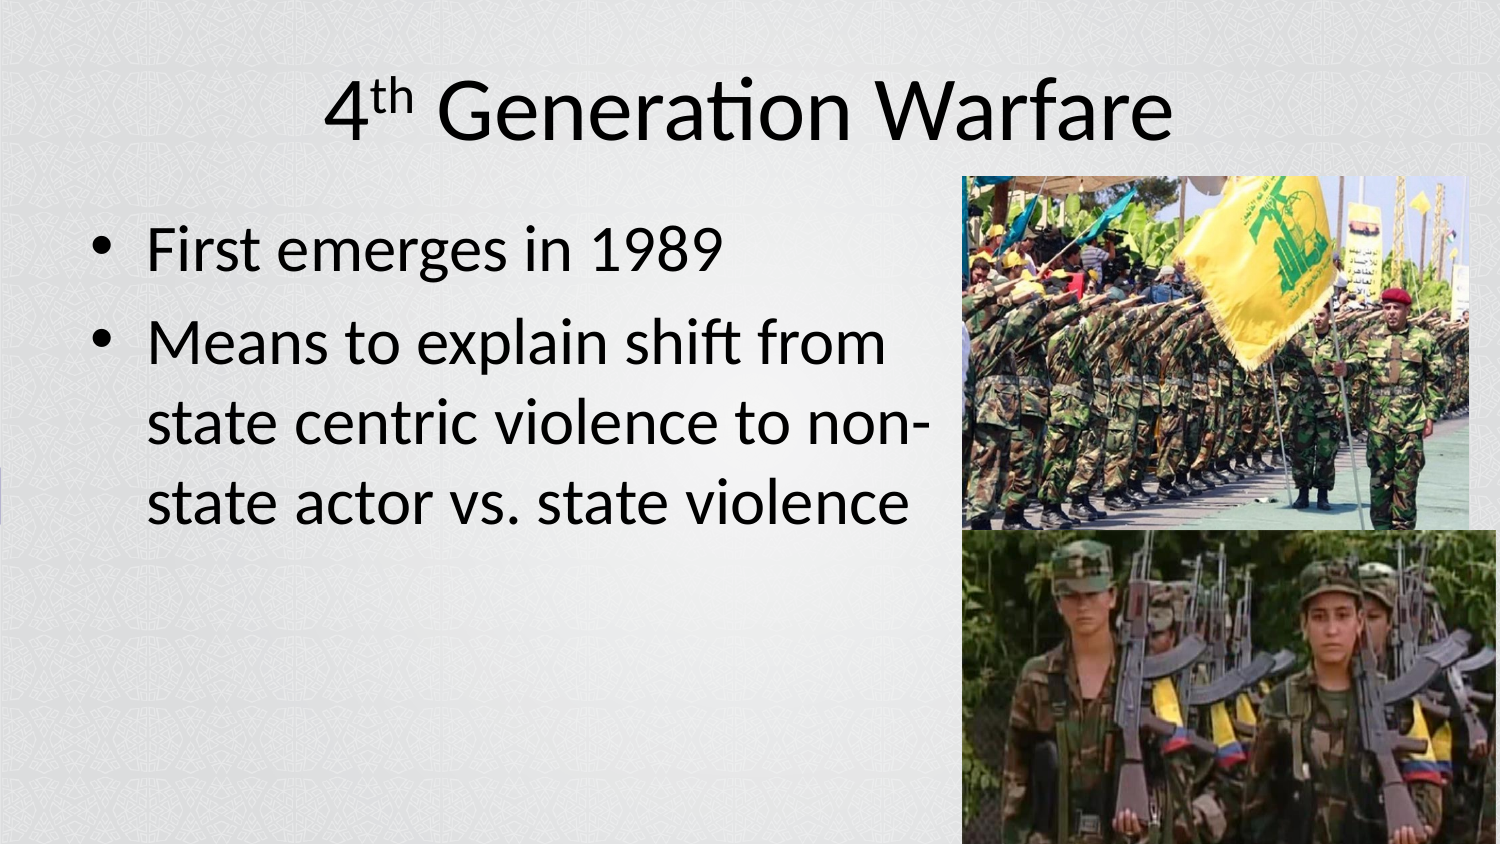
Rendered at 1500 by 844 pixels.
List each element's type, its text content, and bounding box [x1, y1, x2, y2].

list First emerges in 1989 Means to explain shift from state centric violence to non-state actor vs. state violence [75, 196, 950, 559]
title 4th Generation Warfare [75, 33, 1425, 175]
picture [0, 0, 1500, 844]
